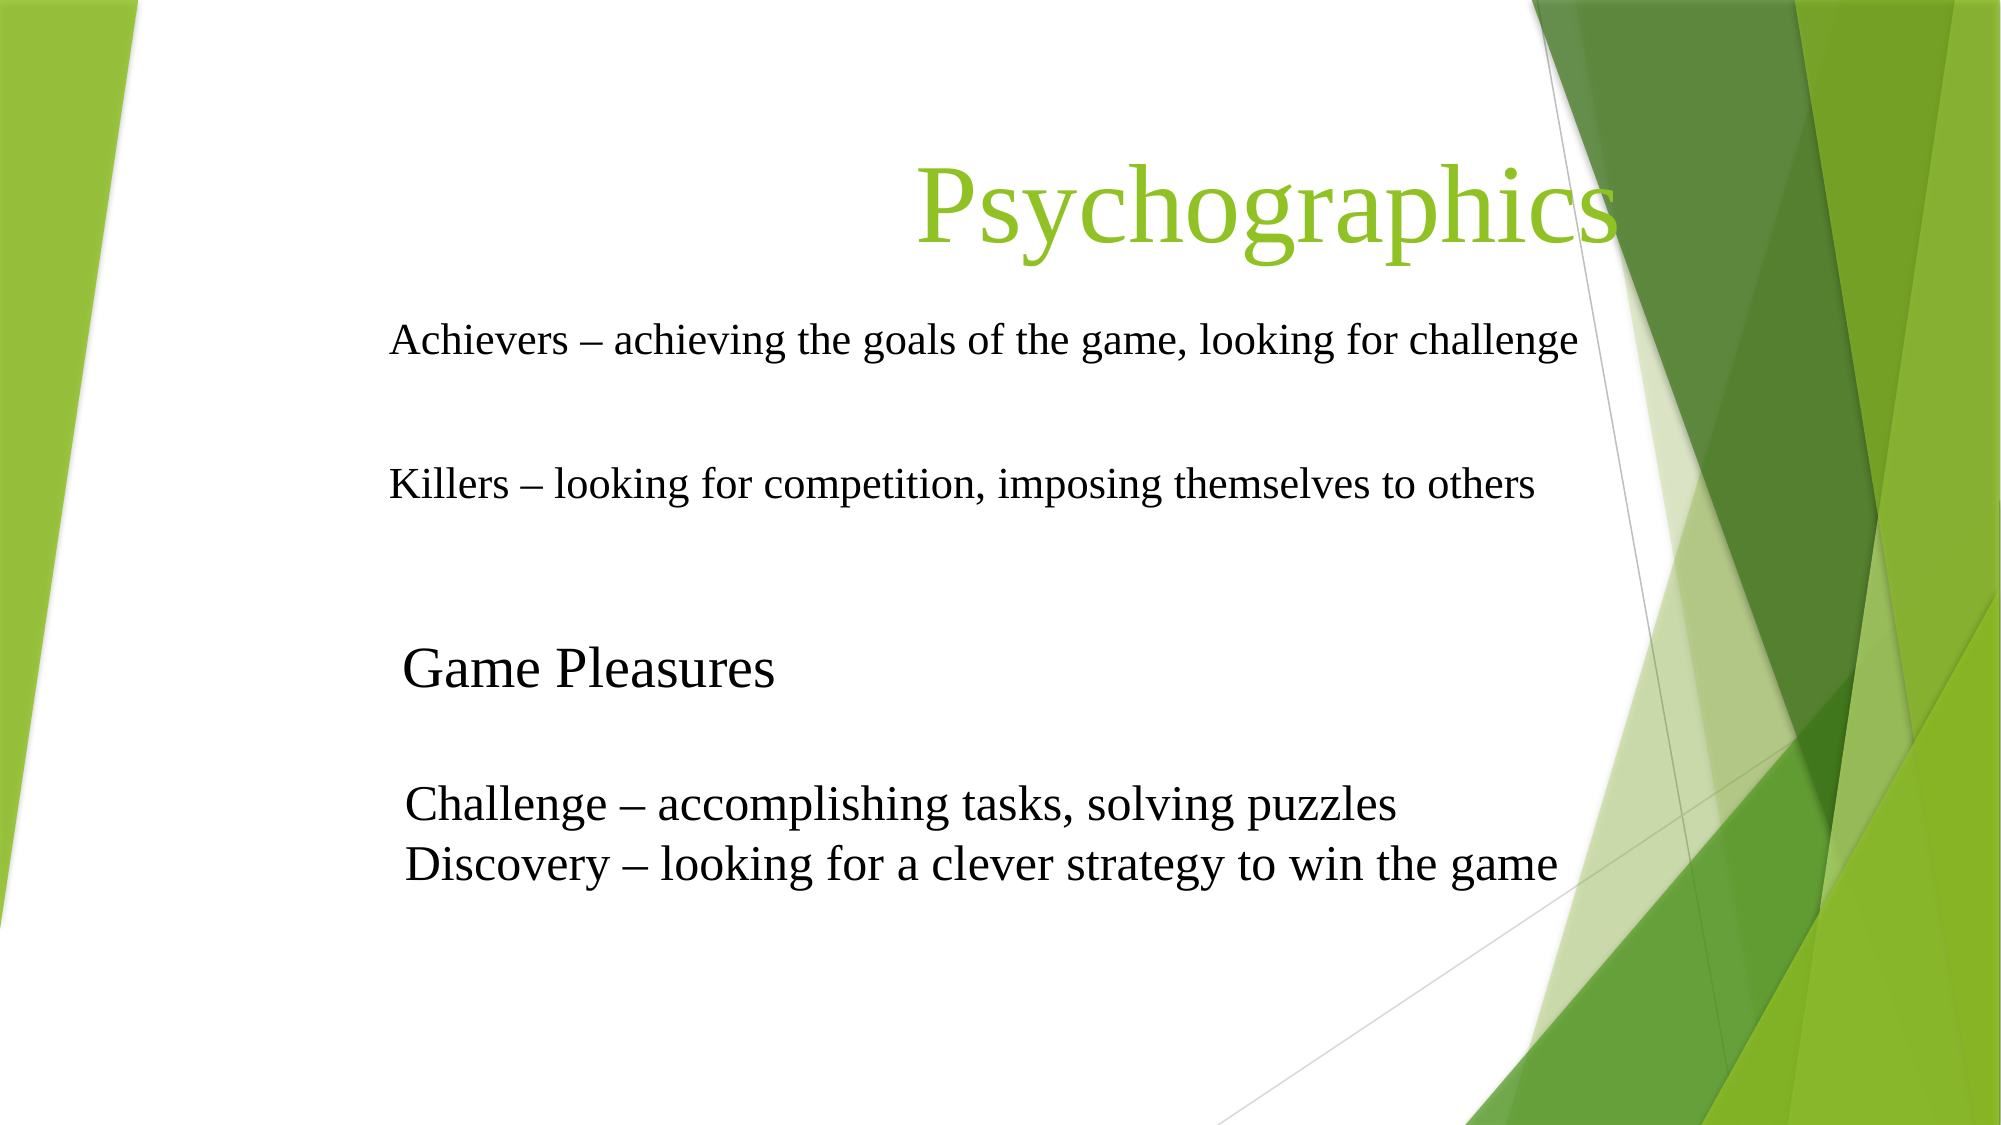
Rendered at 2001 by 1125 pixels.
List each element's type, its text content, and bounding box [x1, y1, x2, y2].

subtitle Achievers – achieving the goals of the game, looking for challenge Killers – looking for competition, imposing themselves to others [373, 302, 1615, 591]
text_box Challenge – accomplishing tasks, solving puzzles Discovery – looking for a clever strategy to win the game [389, 763, 1575, 898]
text_box Game Pleasures [387, 621, 792, 707]
title Psychographics [362, 30, 1638, 273]
